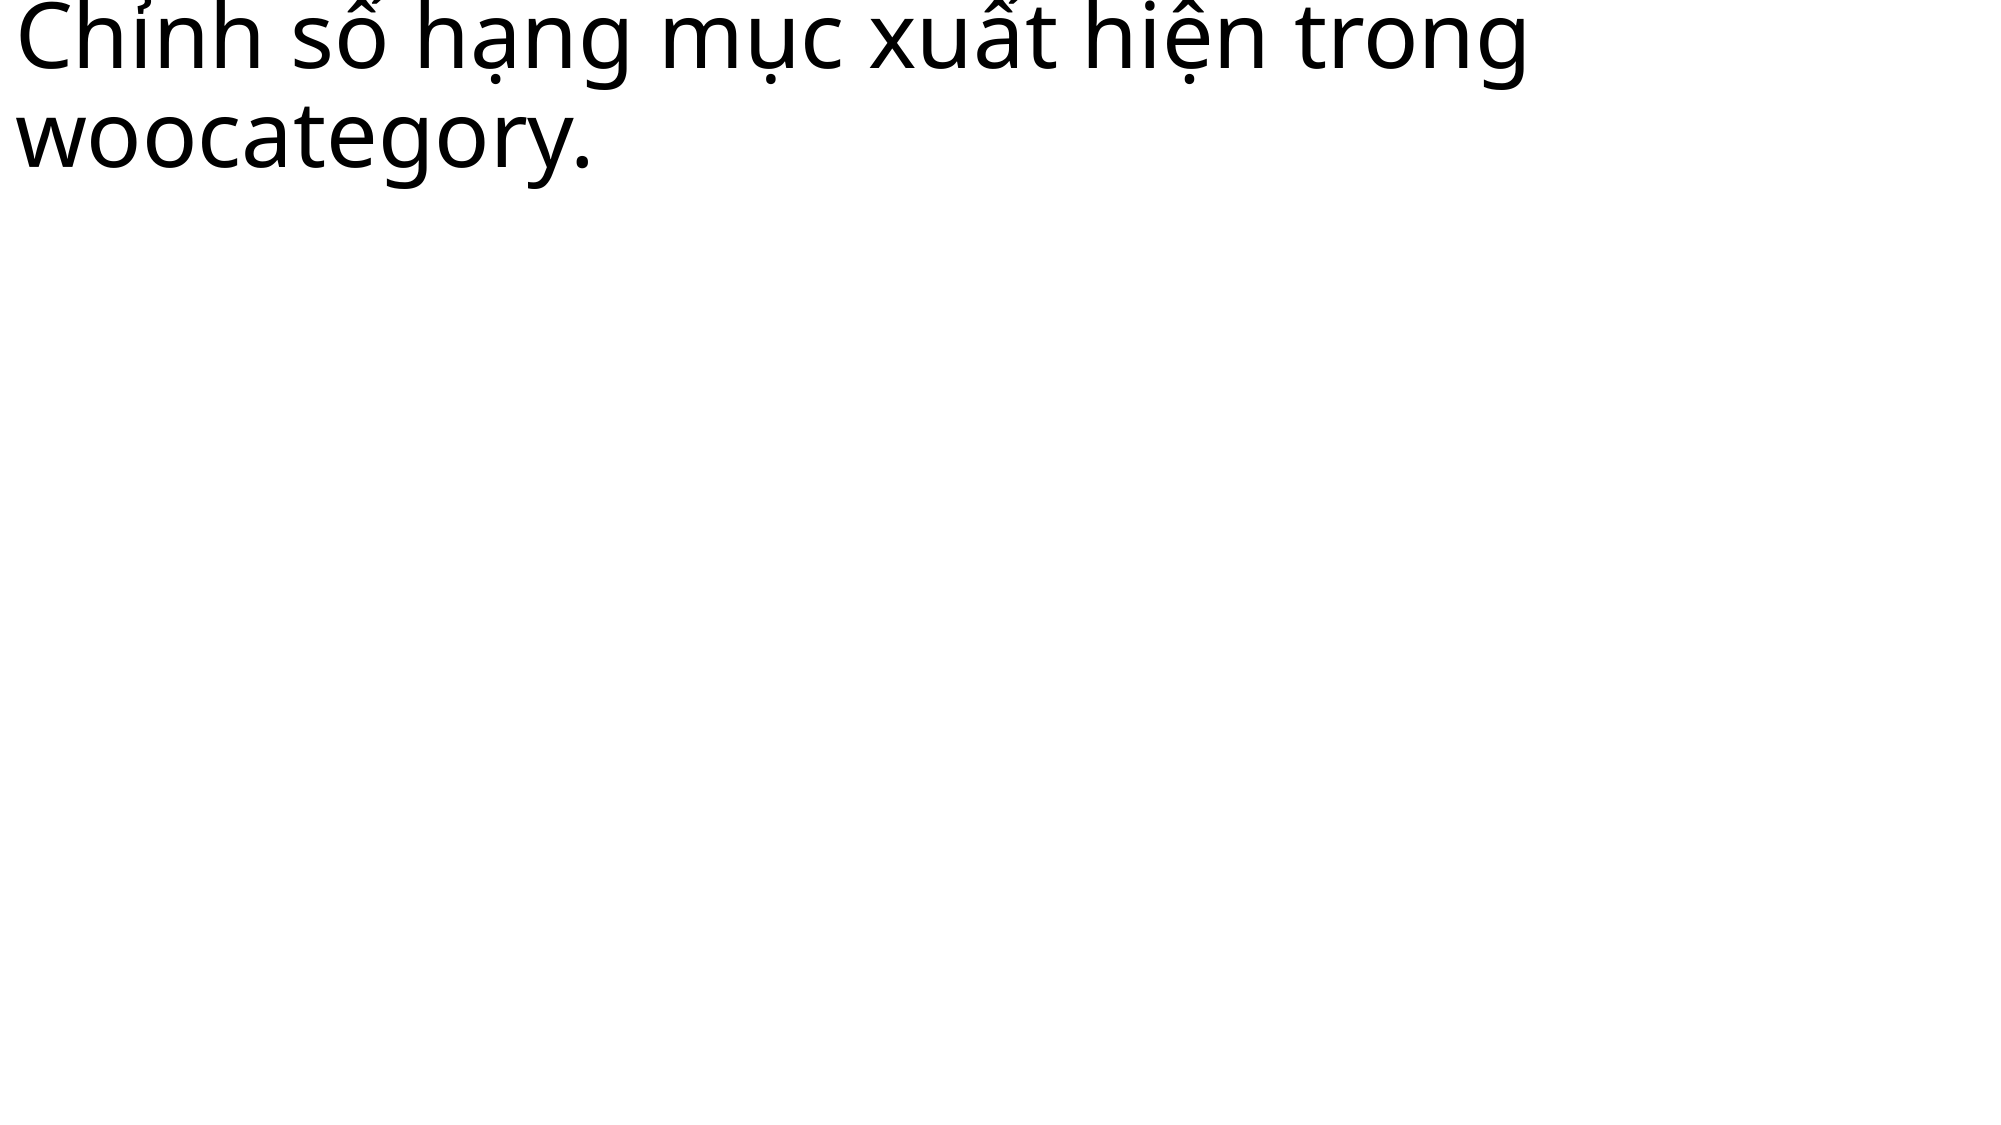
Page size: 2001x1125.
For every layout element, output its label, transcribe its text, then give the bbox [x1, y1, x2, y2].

title Chỉnh số hạng mục xuất hiện trong woocategory. [0, 0, 1863, 178]
